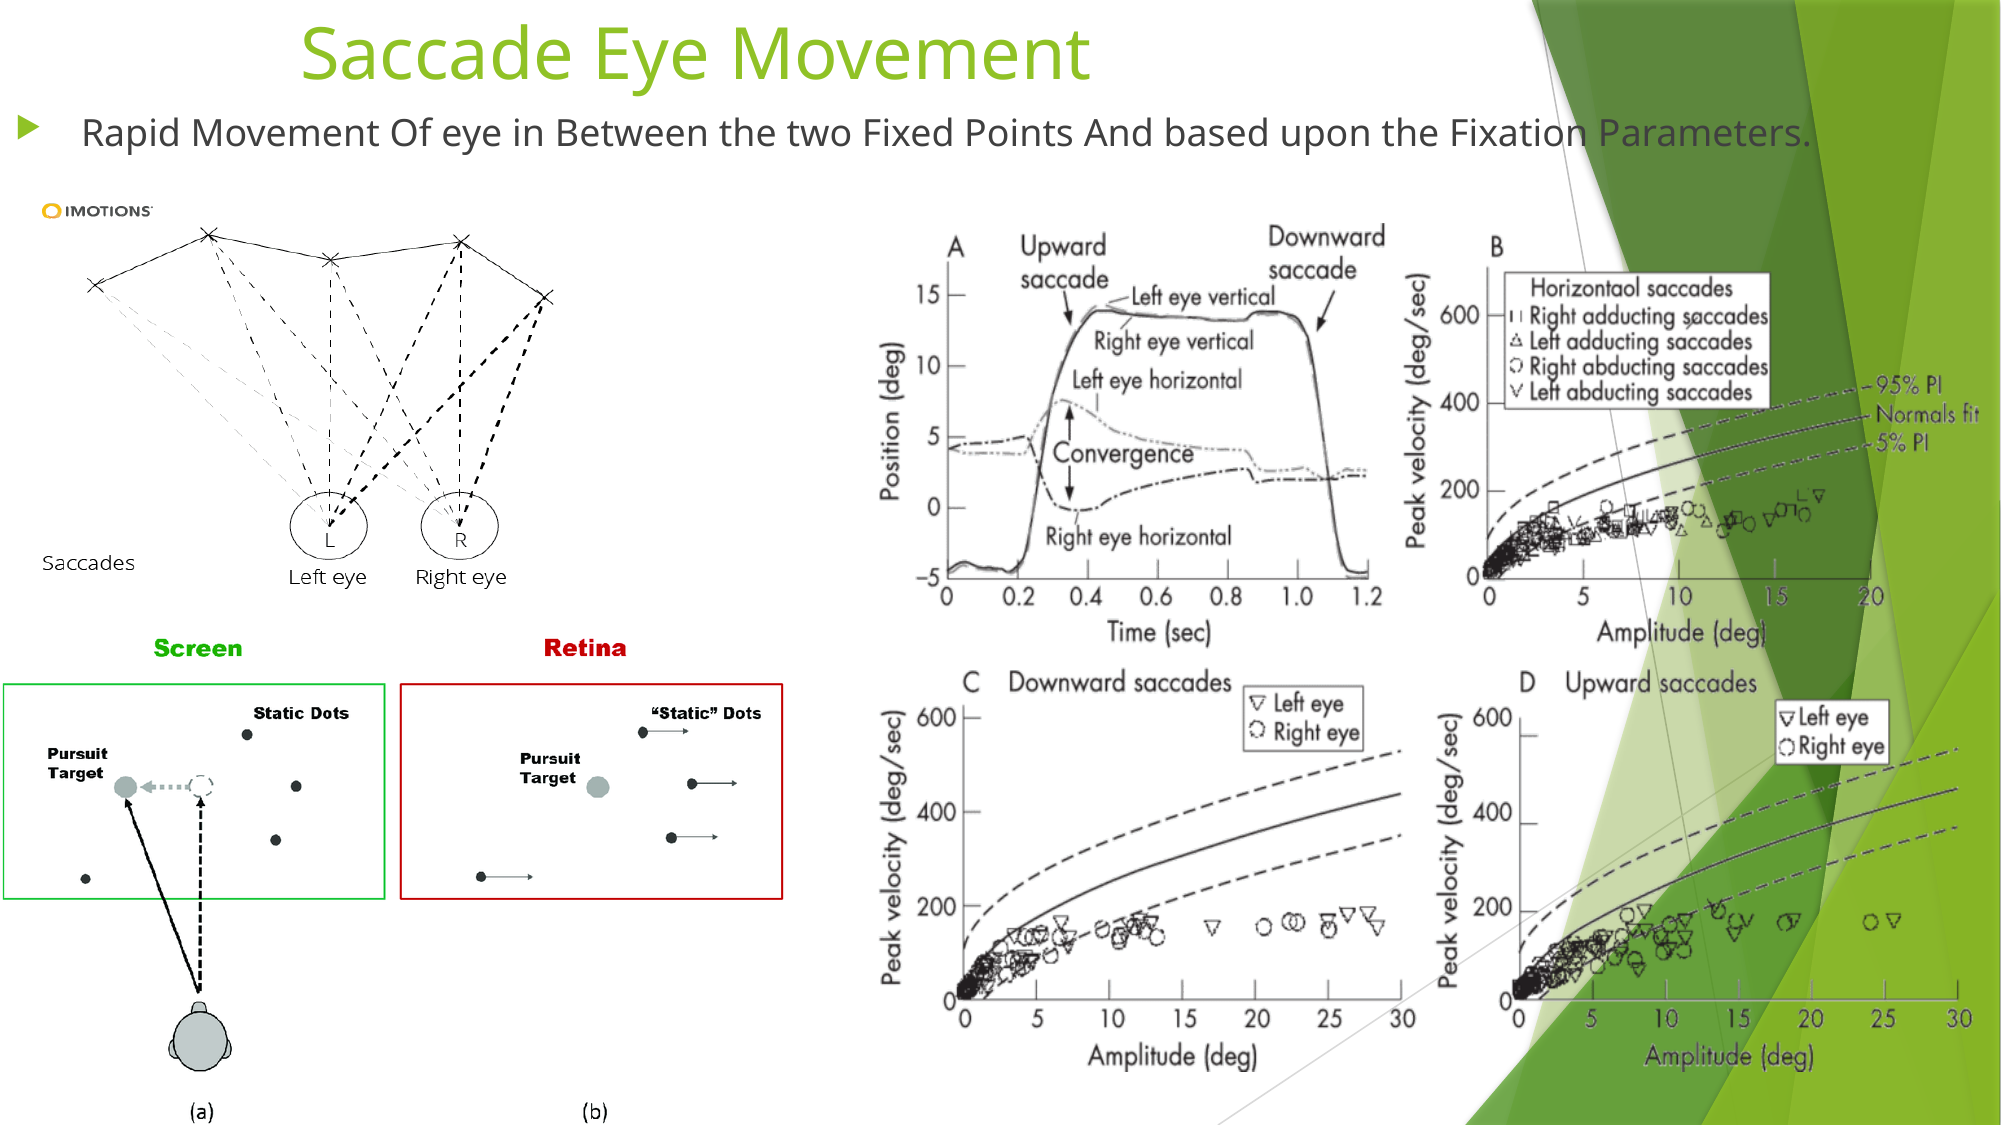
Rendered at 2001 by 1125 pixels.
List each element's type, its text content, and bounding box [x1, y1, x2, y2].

picture [21, 186, 768, 594]
list Rapid Movement Of eye in Between the two Fixed Points And based upon the Fixation Parameters. [0, 101, 2000, 1125]
picture [0, 636, 786, 1125]
picture [877, 223, 1979, 1073]
title Saccade Eye Movement [0, 0, 1411, 101]
